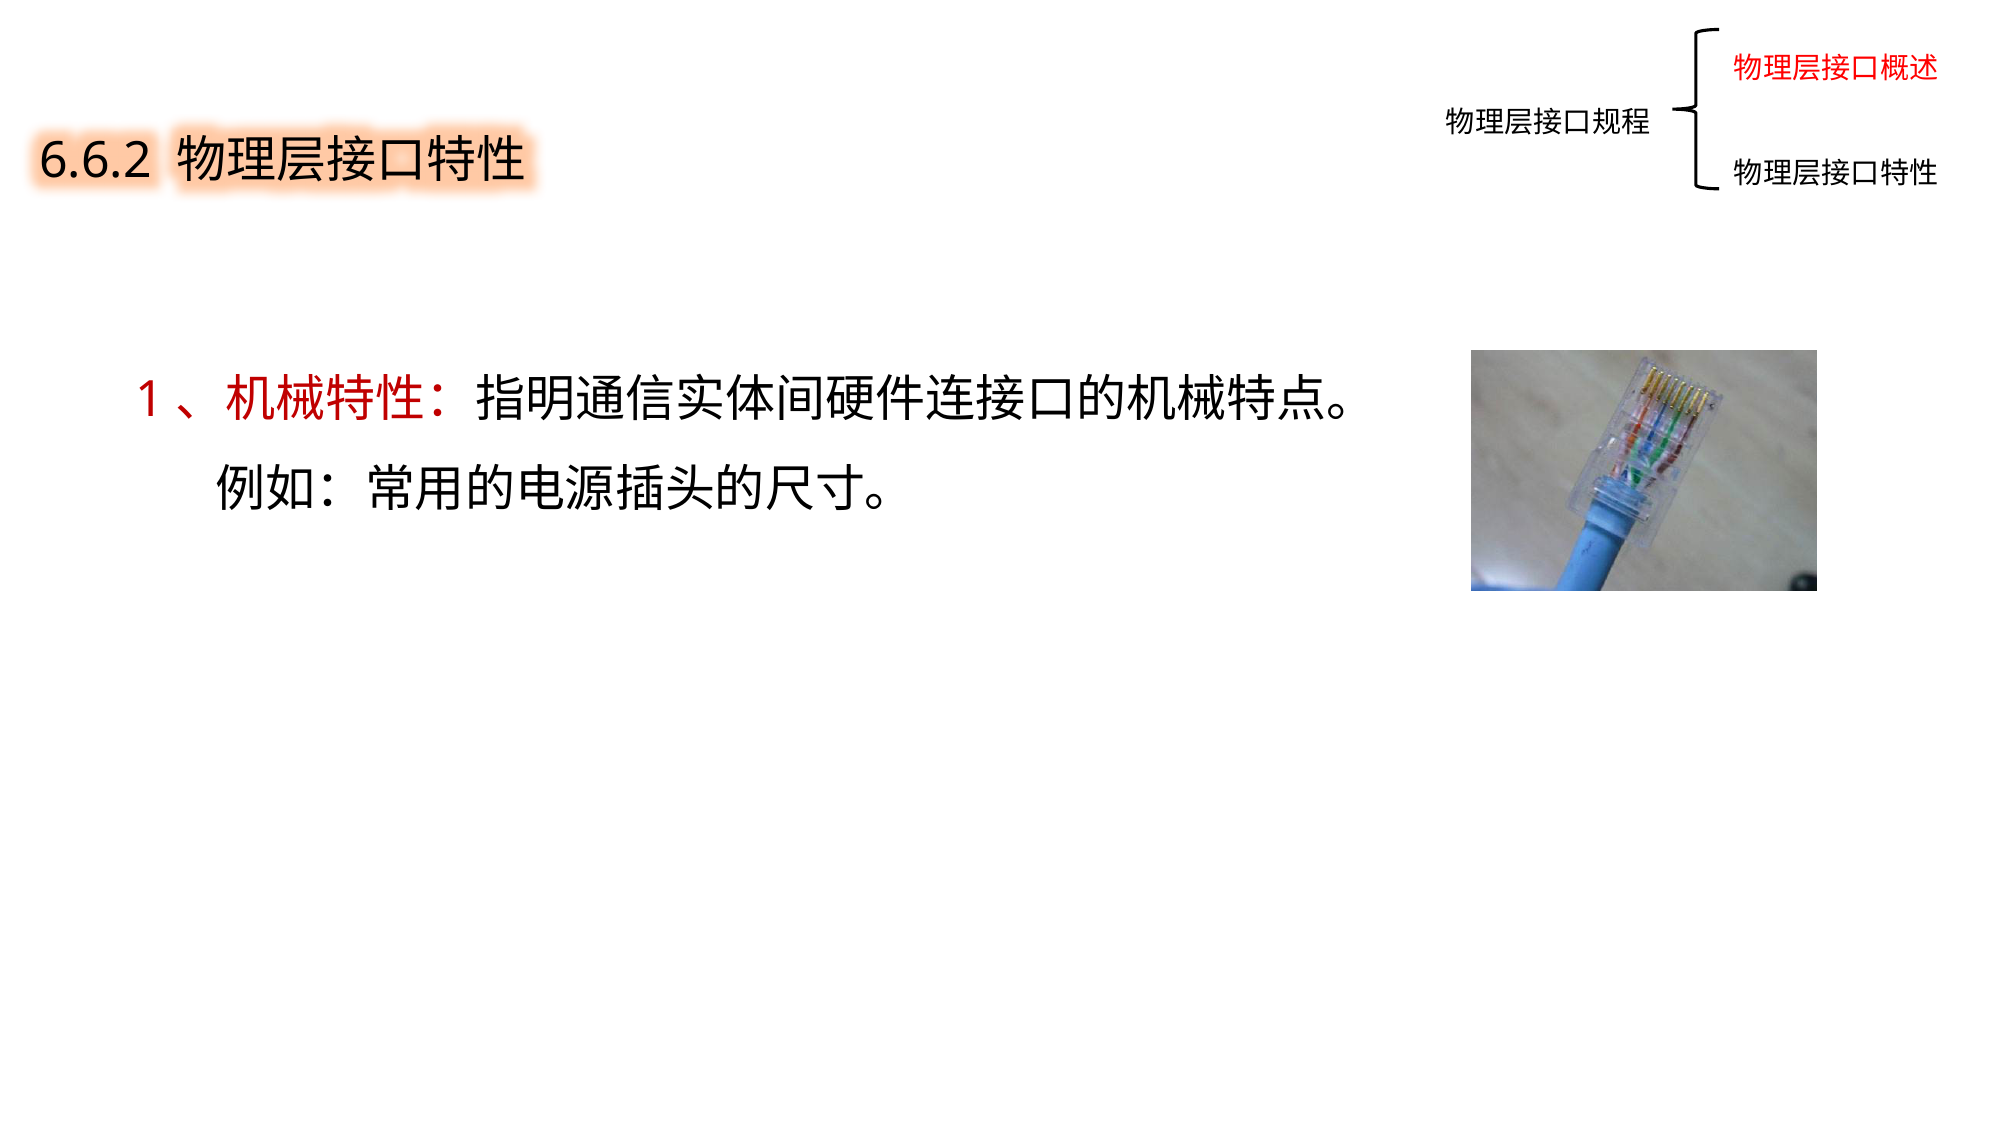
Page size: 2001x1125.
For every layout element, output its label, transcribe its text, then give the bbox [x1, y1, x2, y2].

text_box [1672, 27, 1719, 191]
text_box 1、机械特性：指明通信实体间硬件连接口的机械特点。 例如：常用的电源插头的尺寸。 [120, 328, 1990, 524]
text_box [18, 62, 554, 225]
text_box 物理层接口概述 物理层接口特性 [1719, 24, 2000, 197]
text_box 6.6.2 物理层接口特性 [21, 64, 549, 221]
text_box 物理层接口规程 [1431, 78, 1694, 146]
picture [1471, 350, 1817, 592]
text_box 2 [14, 58, 558, 229]
